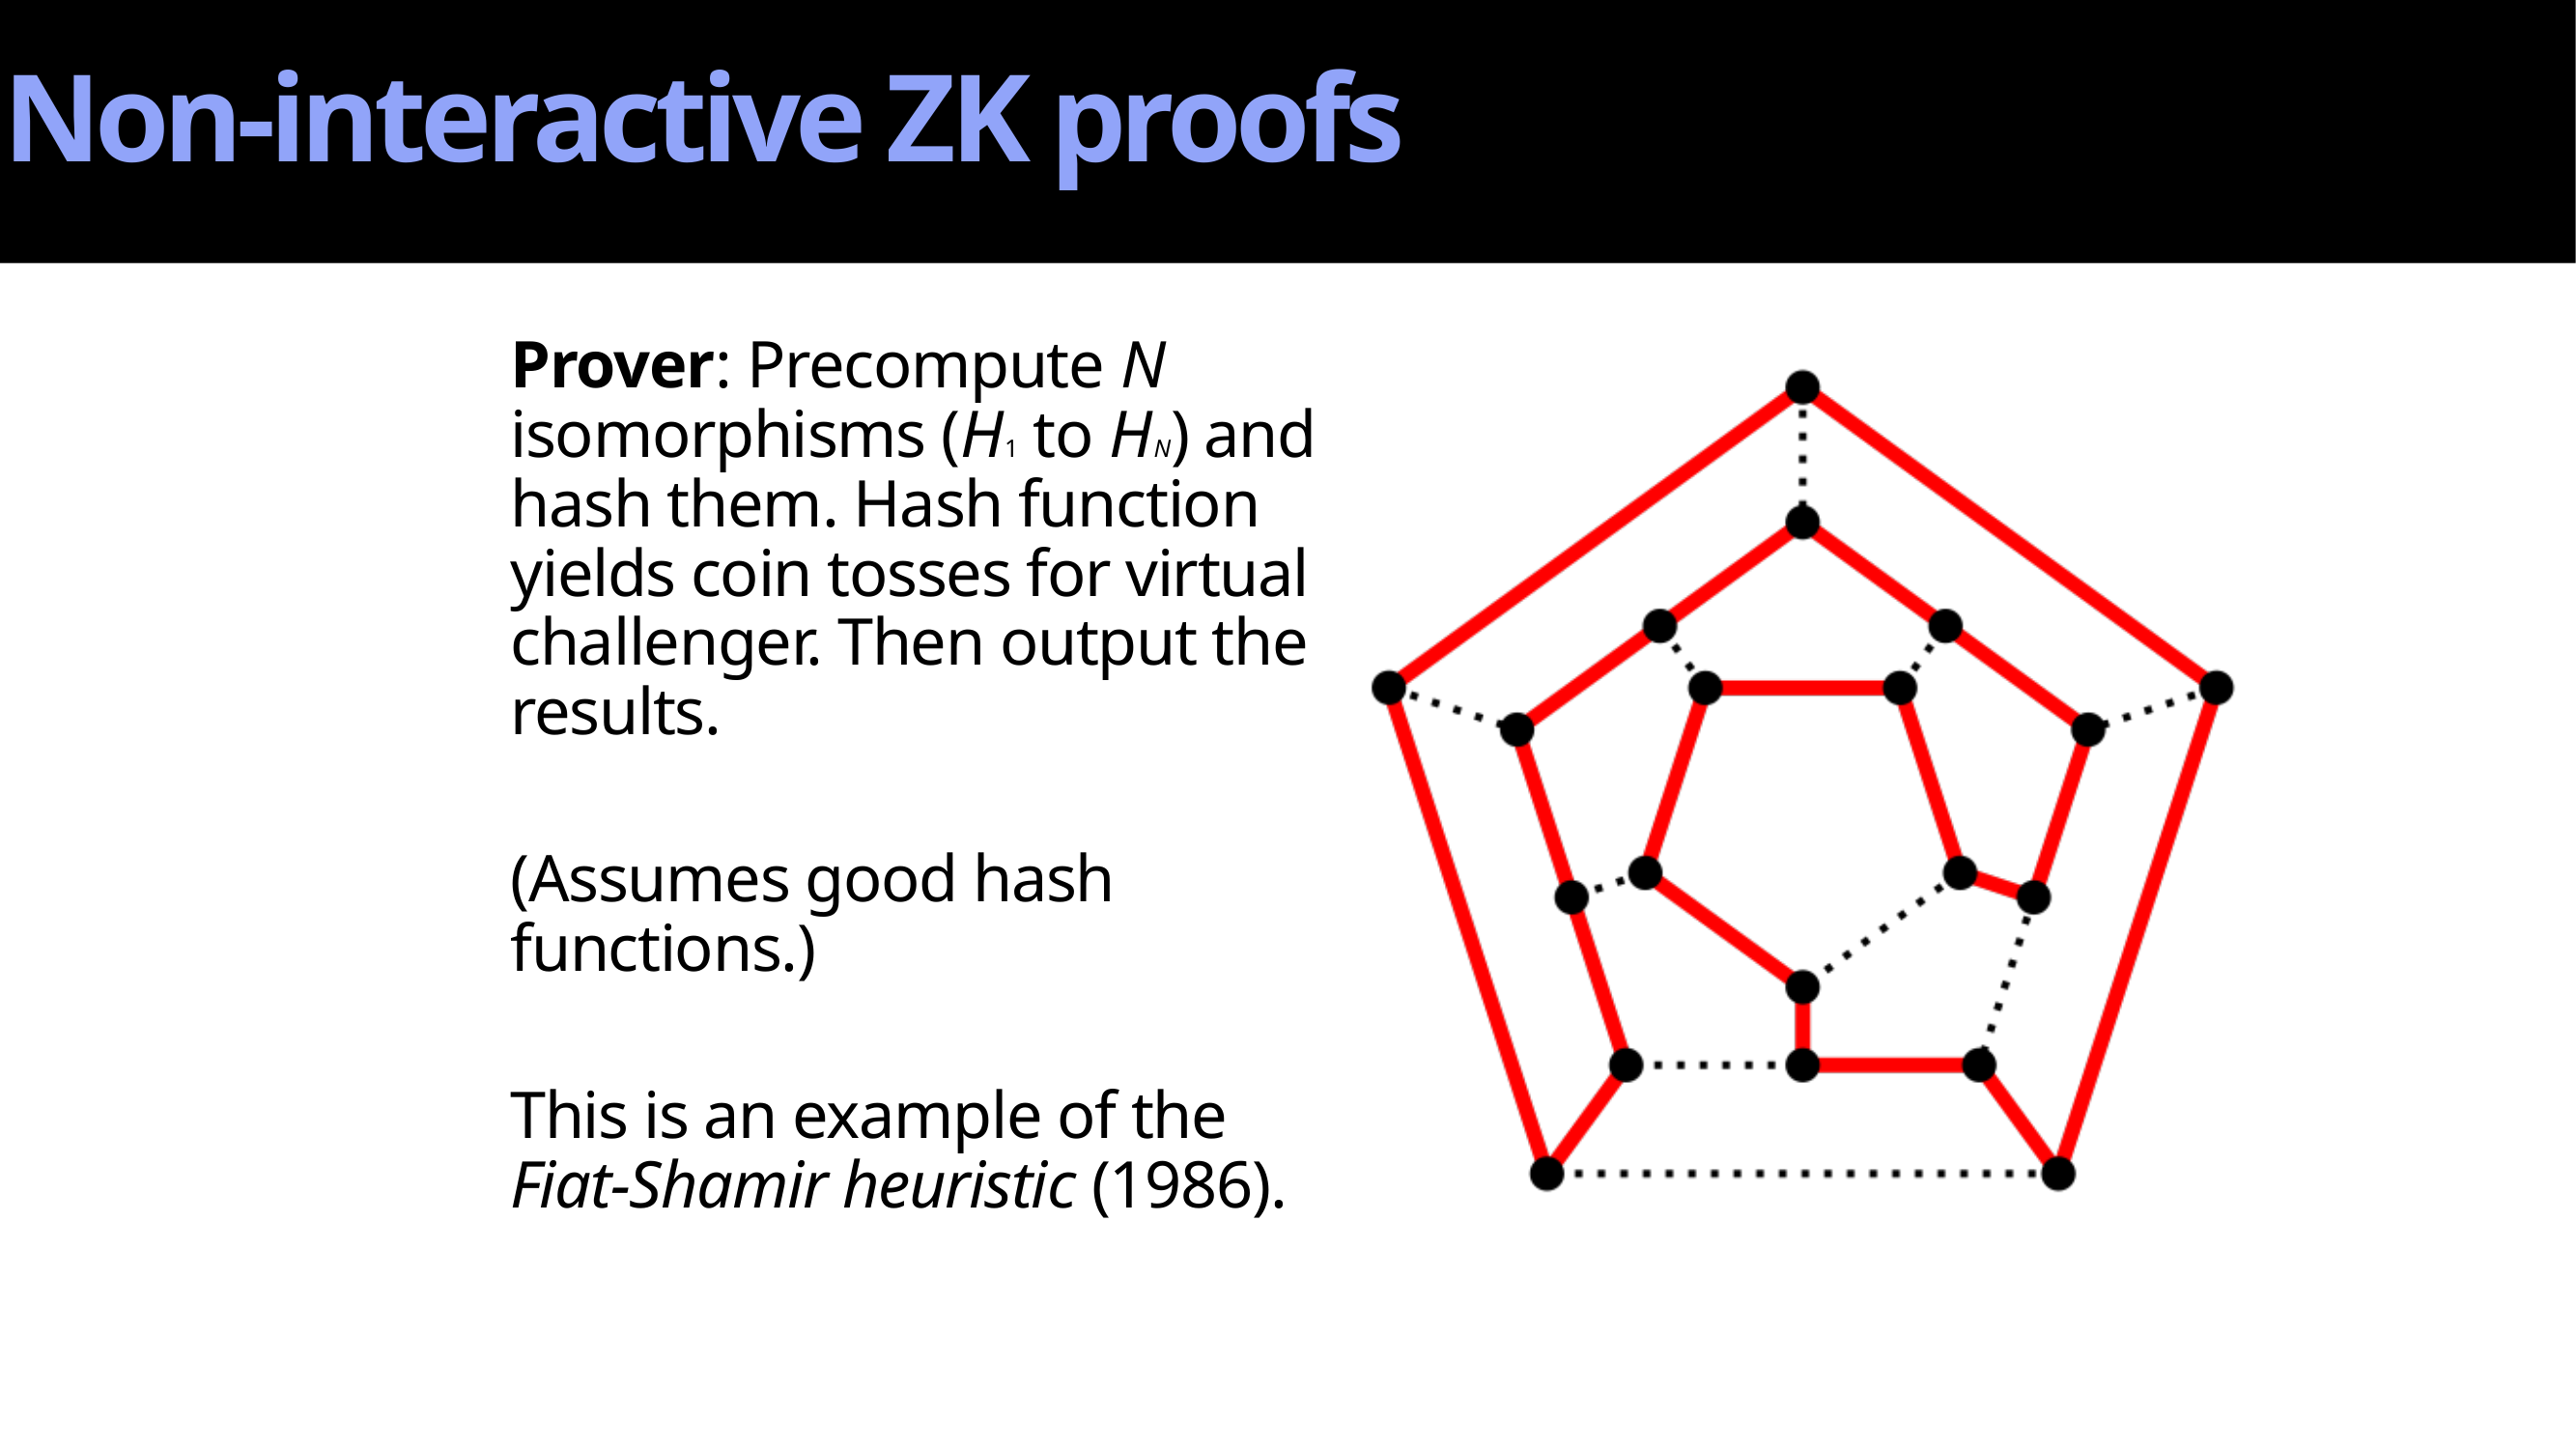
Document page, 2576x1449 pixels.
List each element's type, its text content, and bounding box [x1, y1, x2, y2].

picture [1359, 355, 2247, 1207]
text_box Prover: Precompute N isomorphisms (H1 to HN) and hash them. Hash function yields coin tosses for virtual challenger. Then output the results. (Assumes good hash functions.) This is an example of the Fiat-Shamir heuristic (1986). [510, 331, 1334, 1409]
title Non-interactive ZK proofs [0, 0, 2576, 265]
